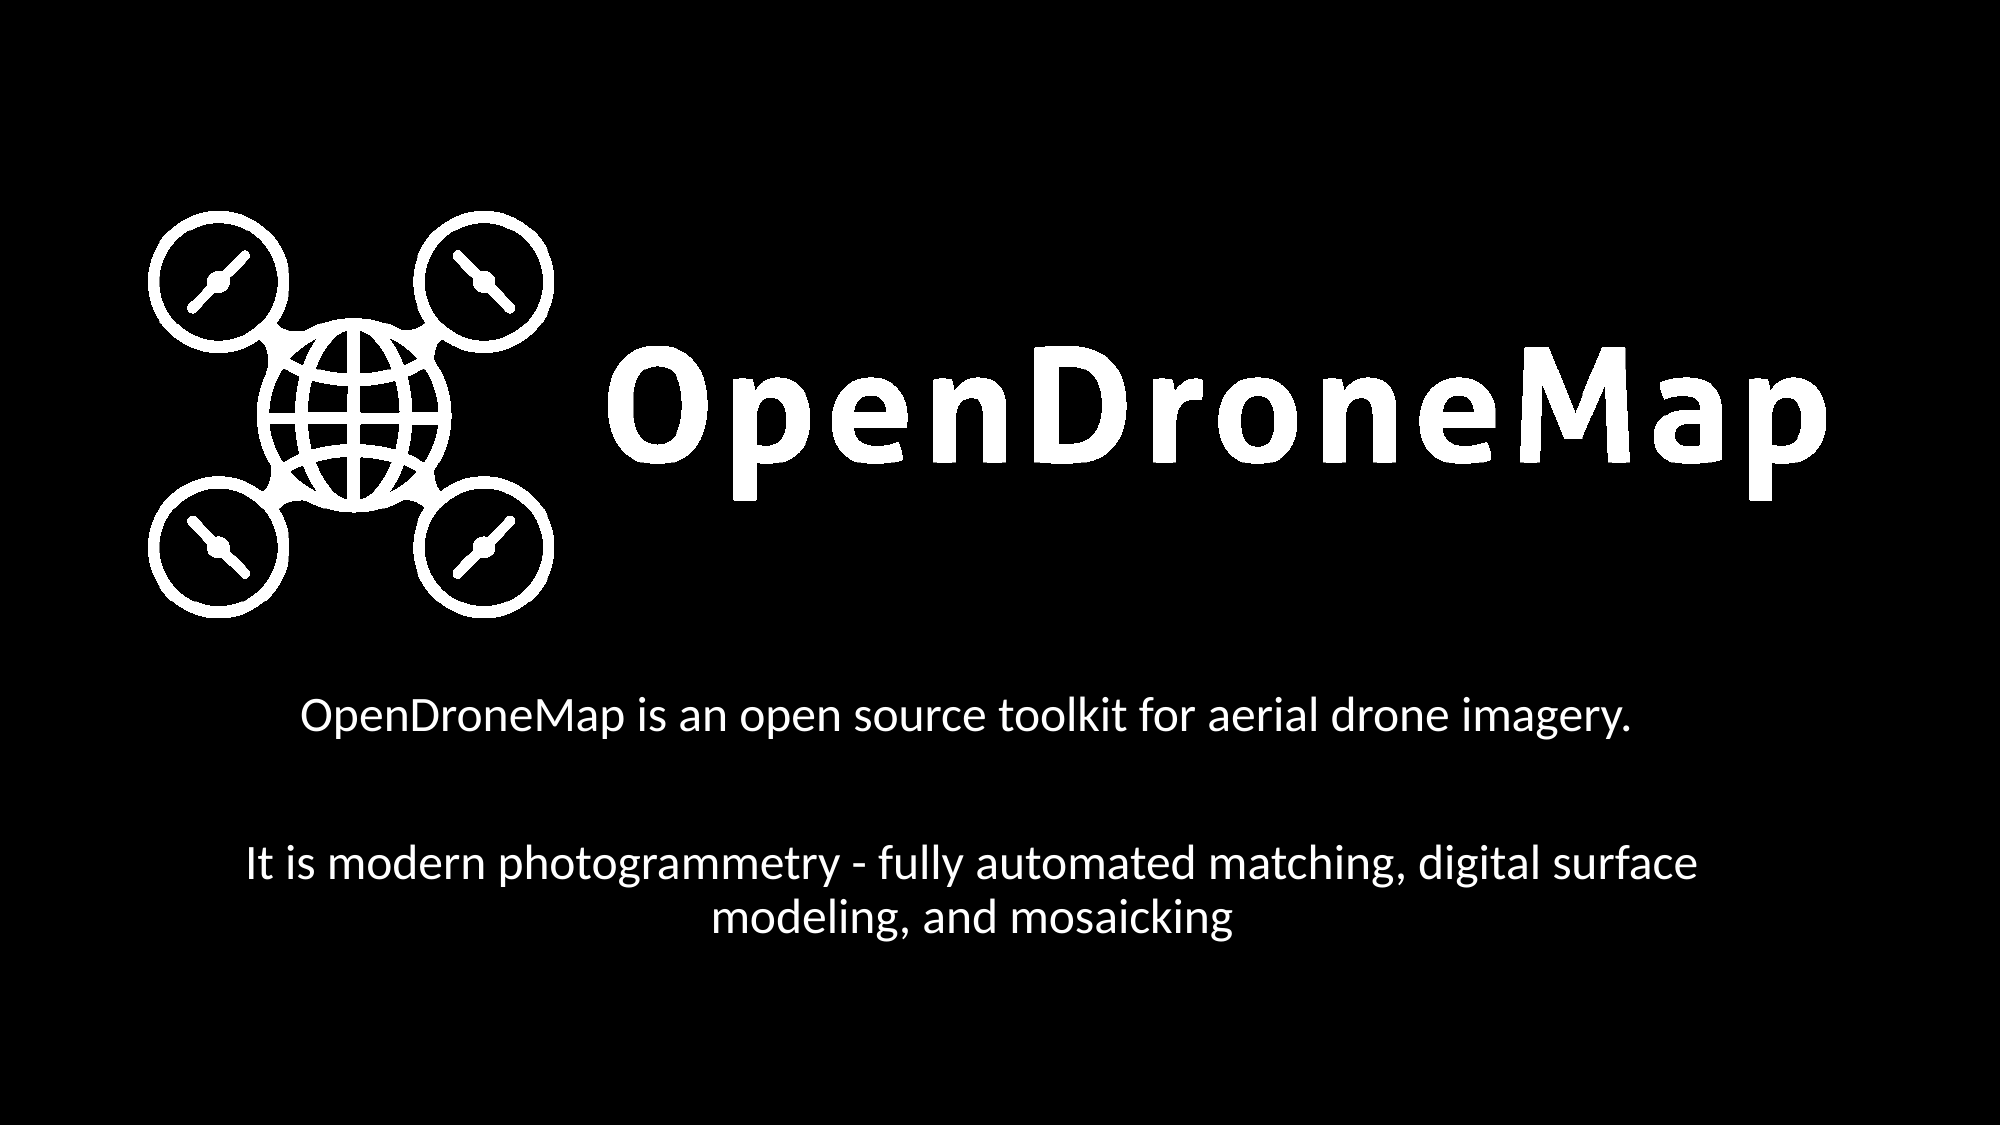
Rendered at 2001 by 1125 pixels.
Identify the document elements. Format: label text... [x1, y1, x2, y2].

picture [116, 184, 1884, 648]
subtitle OpenDroneMap is an open source toolkit for aerial drone imagery. It is modern photogrammetry - fully automated matching, digital surface modeling, and mosaicking [221, 681, 1722, 954]
